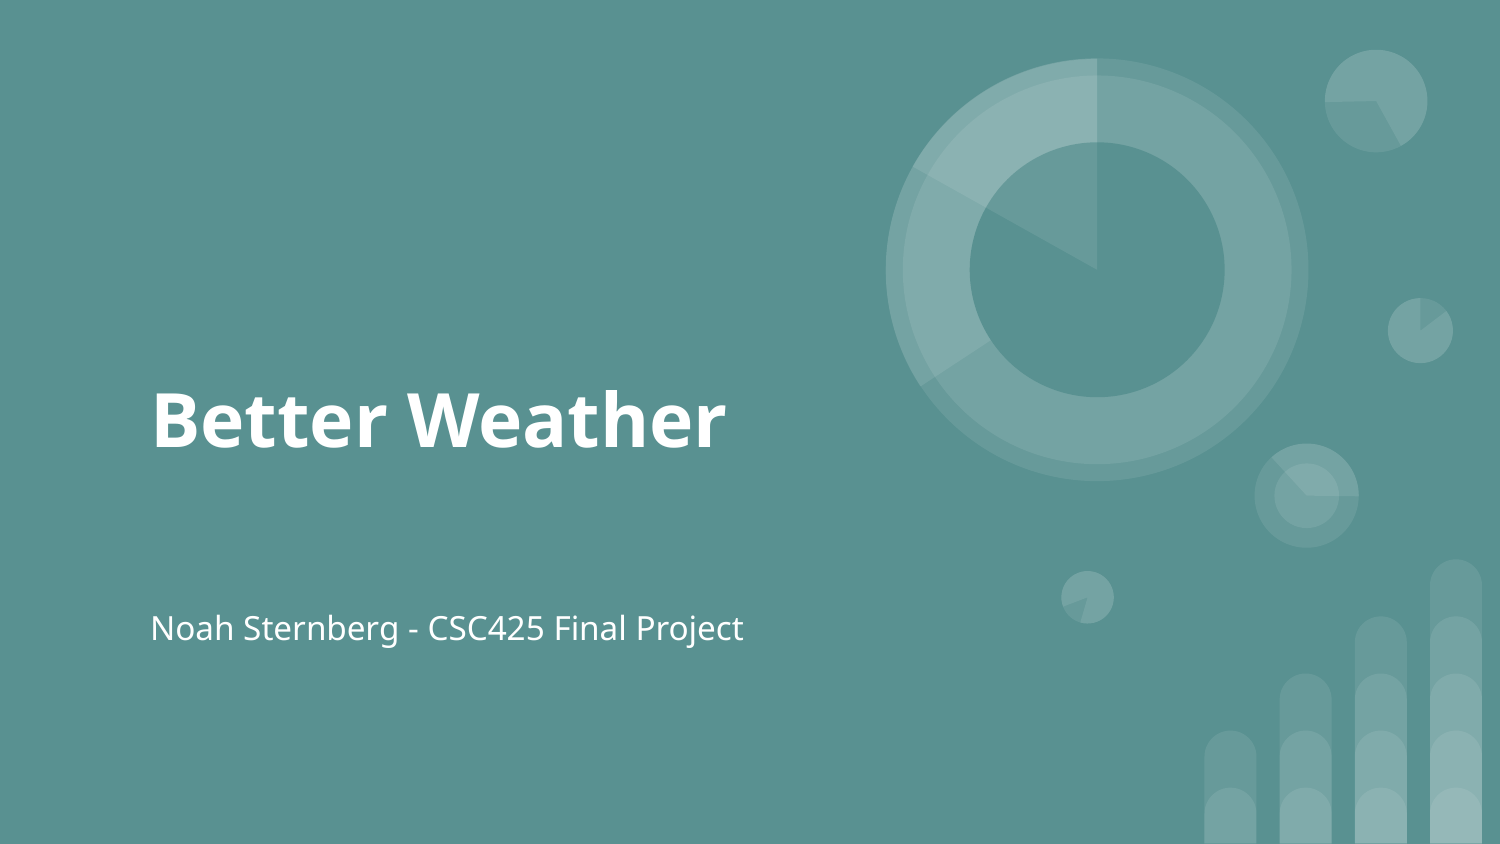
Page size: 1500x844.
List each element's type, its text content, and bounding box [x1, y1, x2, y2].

title Better Weather [135, 264, 834, 572]
subtitle Noah Sternberg - CSC425 Final Project [135, 589, 834, 704]
